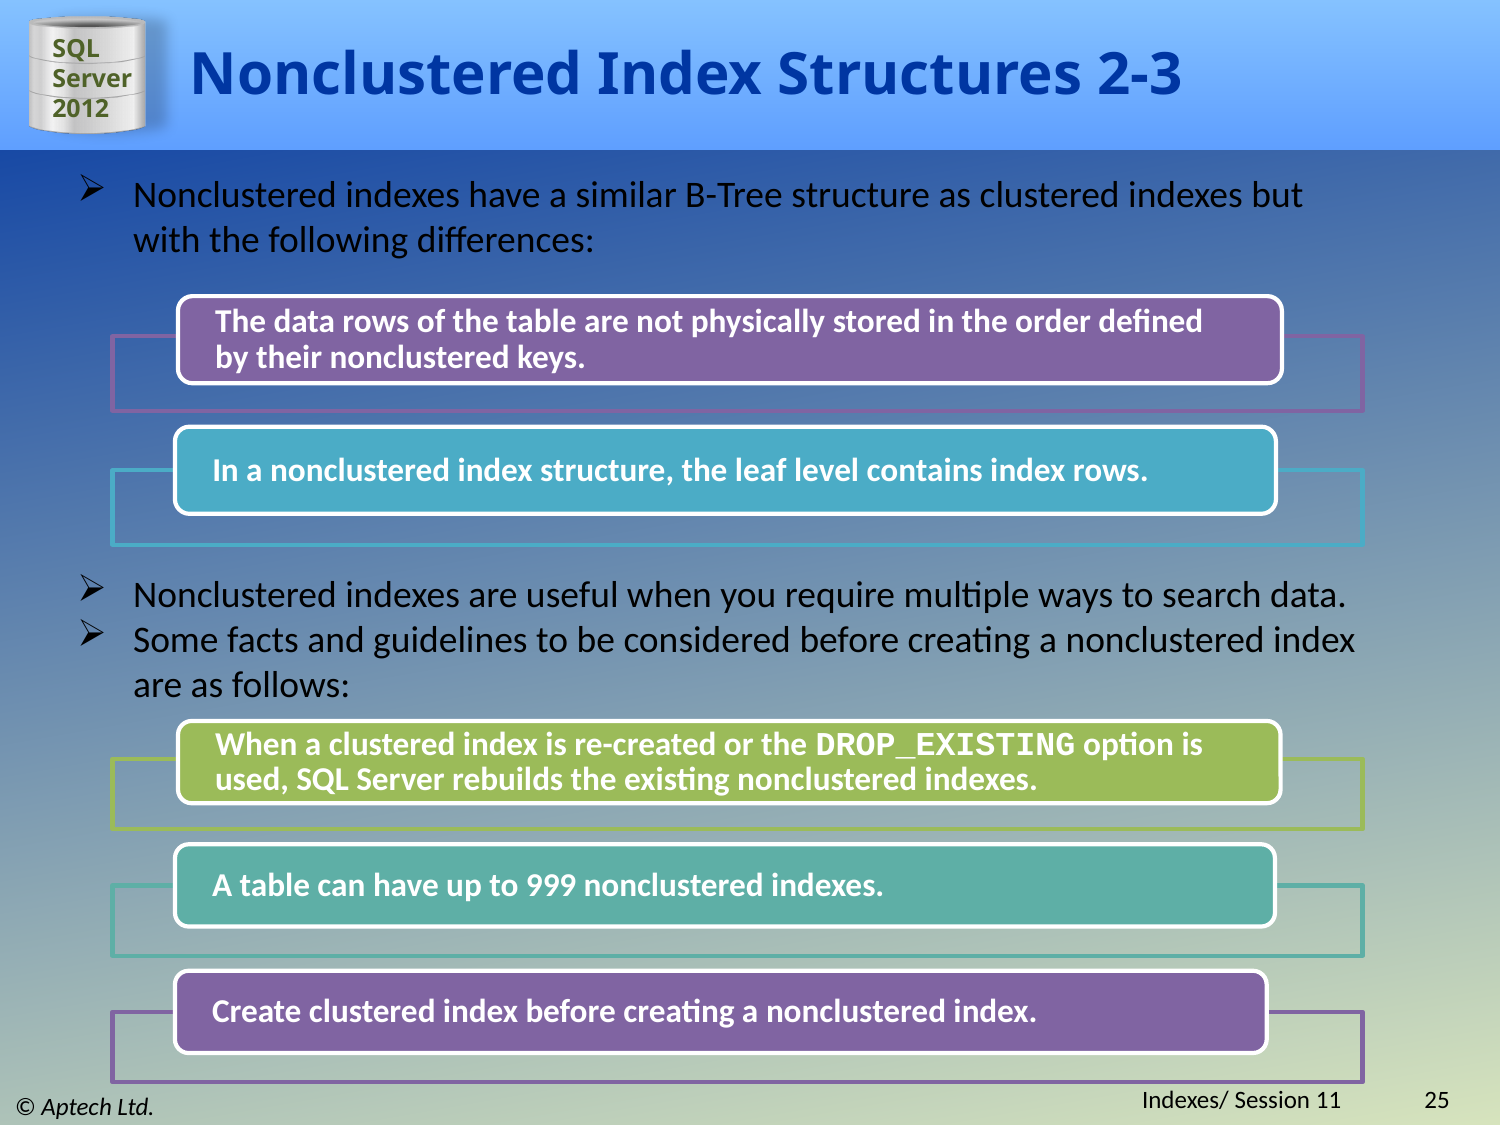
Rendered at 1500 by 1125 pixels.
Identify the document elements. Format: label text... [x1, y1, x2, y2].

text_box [112, 712, 1363, 1088]
text_box Nonclustered indexes have a similar B-Tree structure as clustered indexes but with the following differences: [62, 162, 1375, 268]
footer Indexes/ Session 11 [375, 1095, 1363, 1113]
title Nonclustered Index Structures 2-3 [174, 37, 1426, 106]
slide_number 25 [1363, 1084, 1465, 1113]
text_box Nonclustered indexes are useful when you require multiple ways to search data. Some facts and guidelines to be considered before creating a nonclustered index are as follows: [62, 562, 1375, 713]
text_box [112, 287, 1363, 551]
picture [24, 0, 150, 150]
